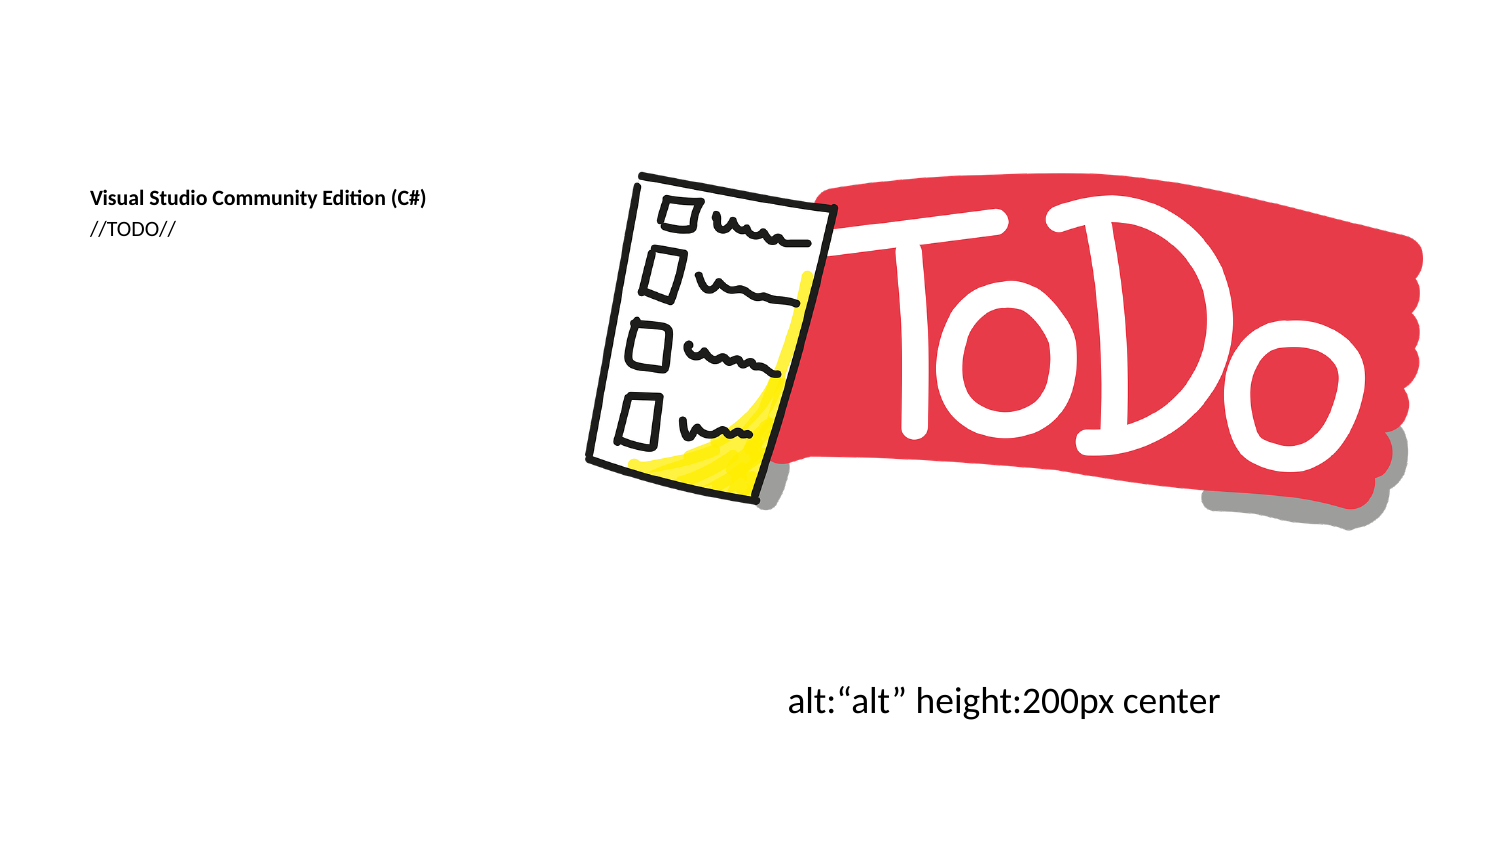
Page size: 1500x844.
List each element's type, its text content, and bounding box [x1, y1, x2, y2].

picture [585, 141, 1424, 561]
list Visual Studio Community Edition (C#) //TODO// [75, 176, 569, 754]
text_box alt:“alt” height:200px center [585, 668, 1423, 753]
